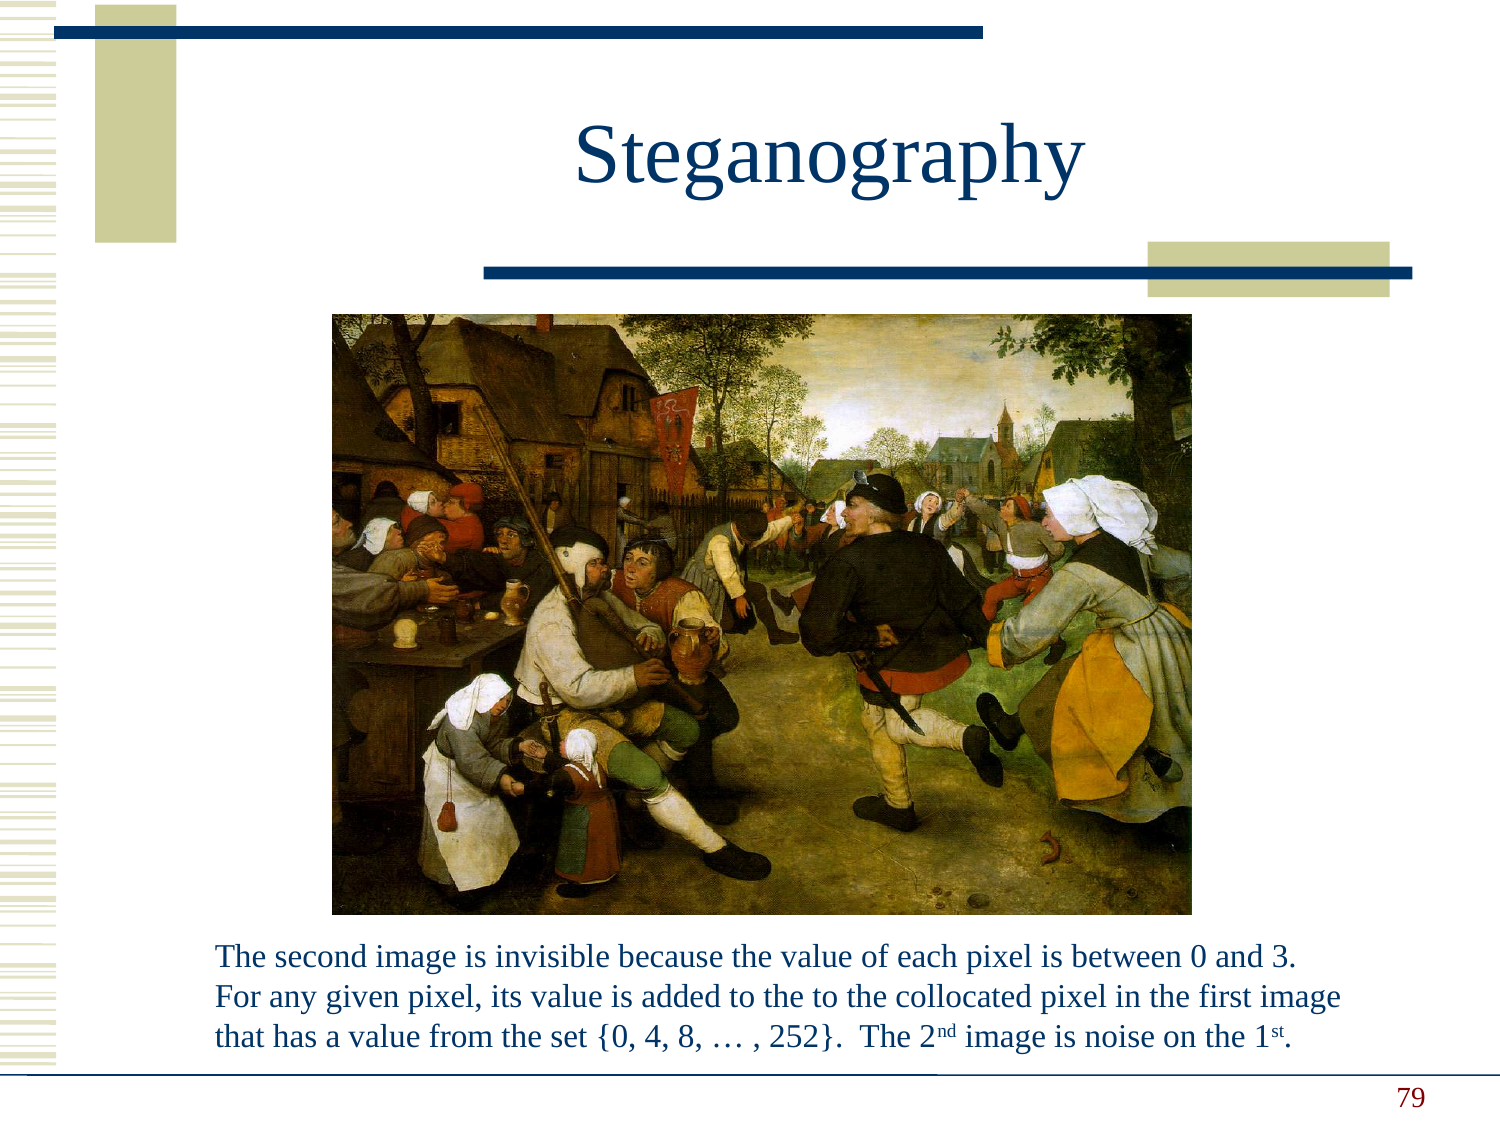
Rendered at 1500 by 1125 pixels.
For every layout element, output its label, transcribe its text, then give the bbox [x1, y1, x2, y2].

title Steganography [224, 62, 1436, 251]
picture [332, 314, 1193, 915]
text_box 79 [1080, 1046, 1441, 1121]
text_box The second image is invisible because the value of each pixel is between 0 and 3. For any given pixel, its value is added to the to the collocated pixel in the first image that has a value from the set {0, 4, 8, … , 252}. The 2nd image is noise on the 1st. [200, 927, 1375, 1062]
